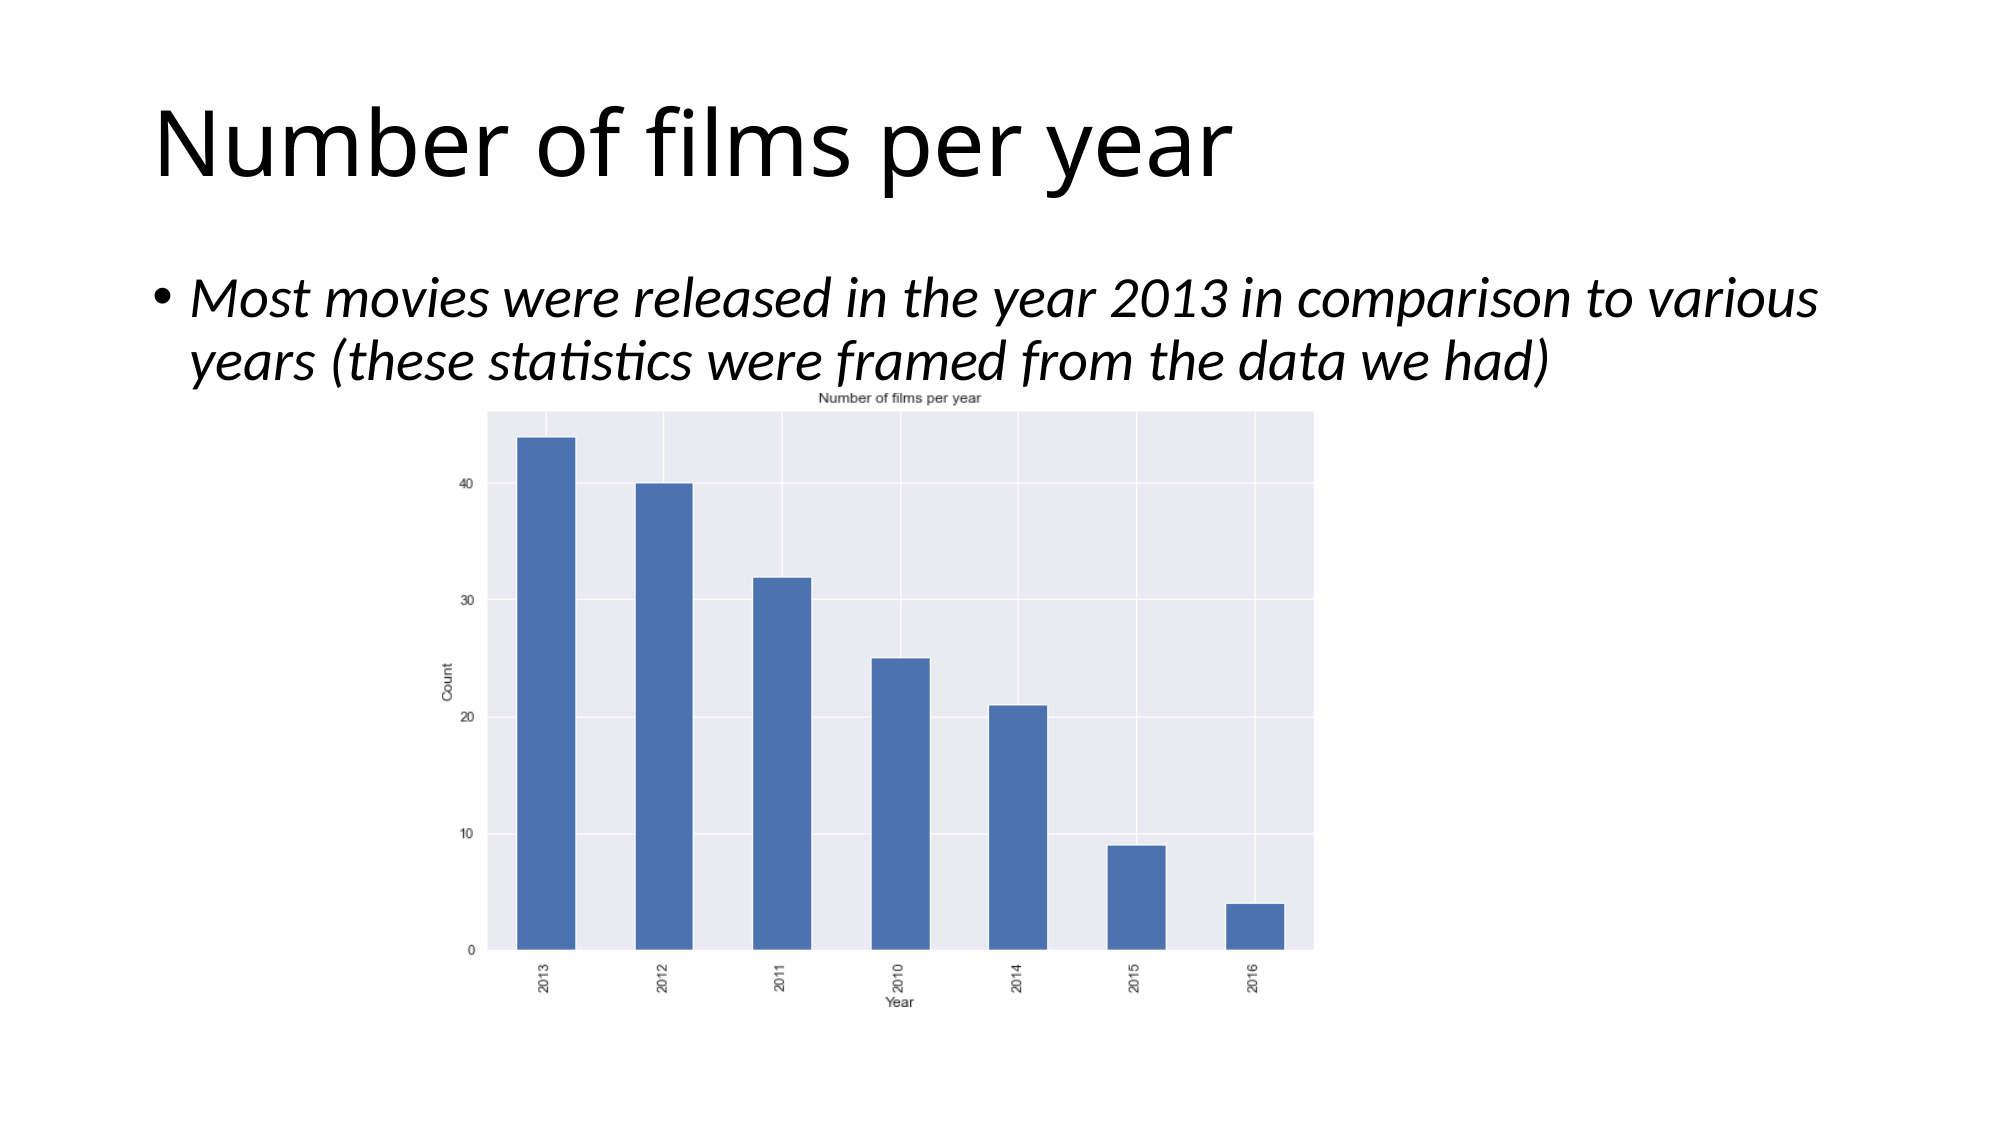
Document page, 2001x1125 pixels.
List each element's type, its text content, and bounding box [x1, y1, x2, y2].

list Most movies were released in the year 2013 in comparison to various years (these statistics were framed from the data we had) [137, 260, 1863, 1017]
picture [442, 393, 1314, 1007]
title Number of films per year [137, 59, 1863, 234]
